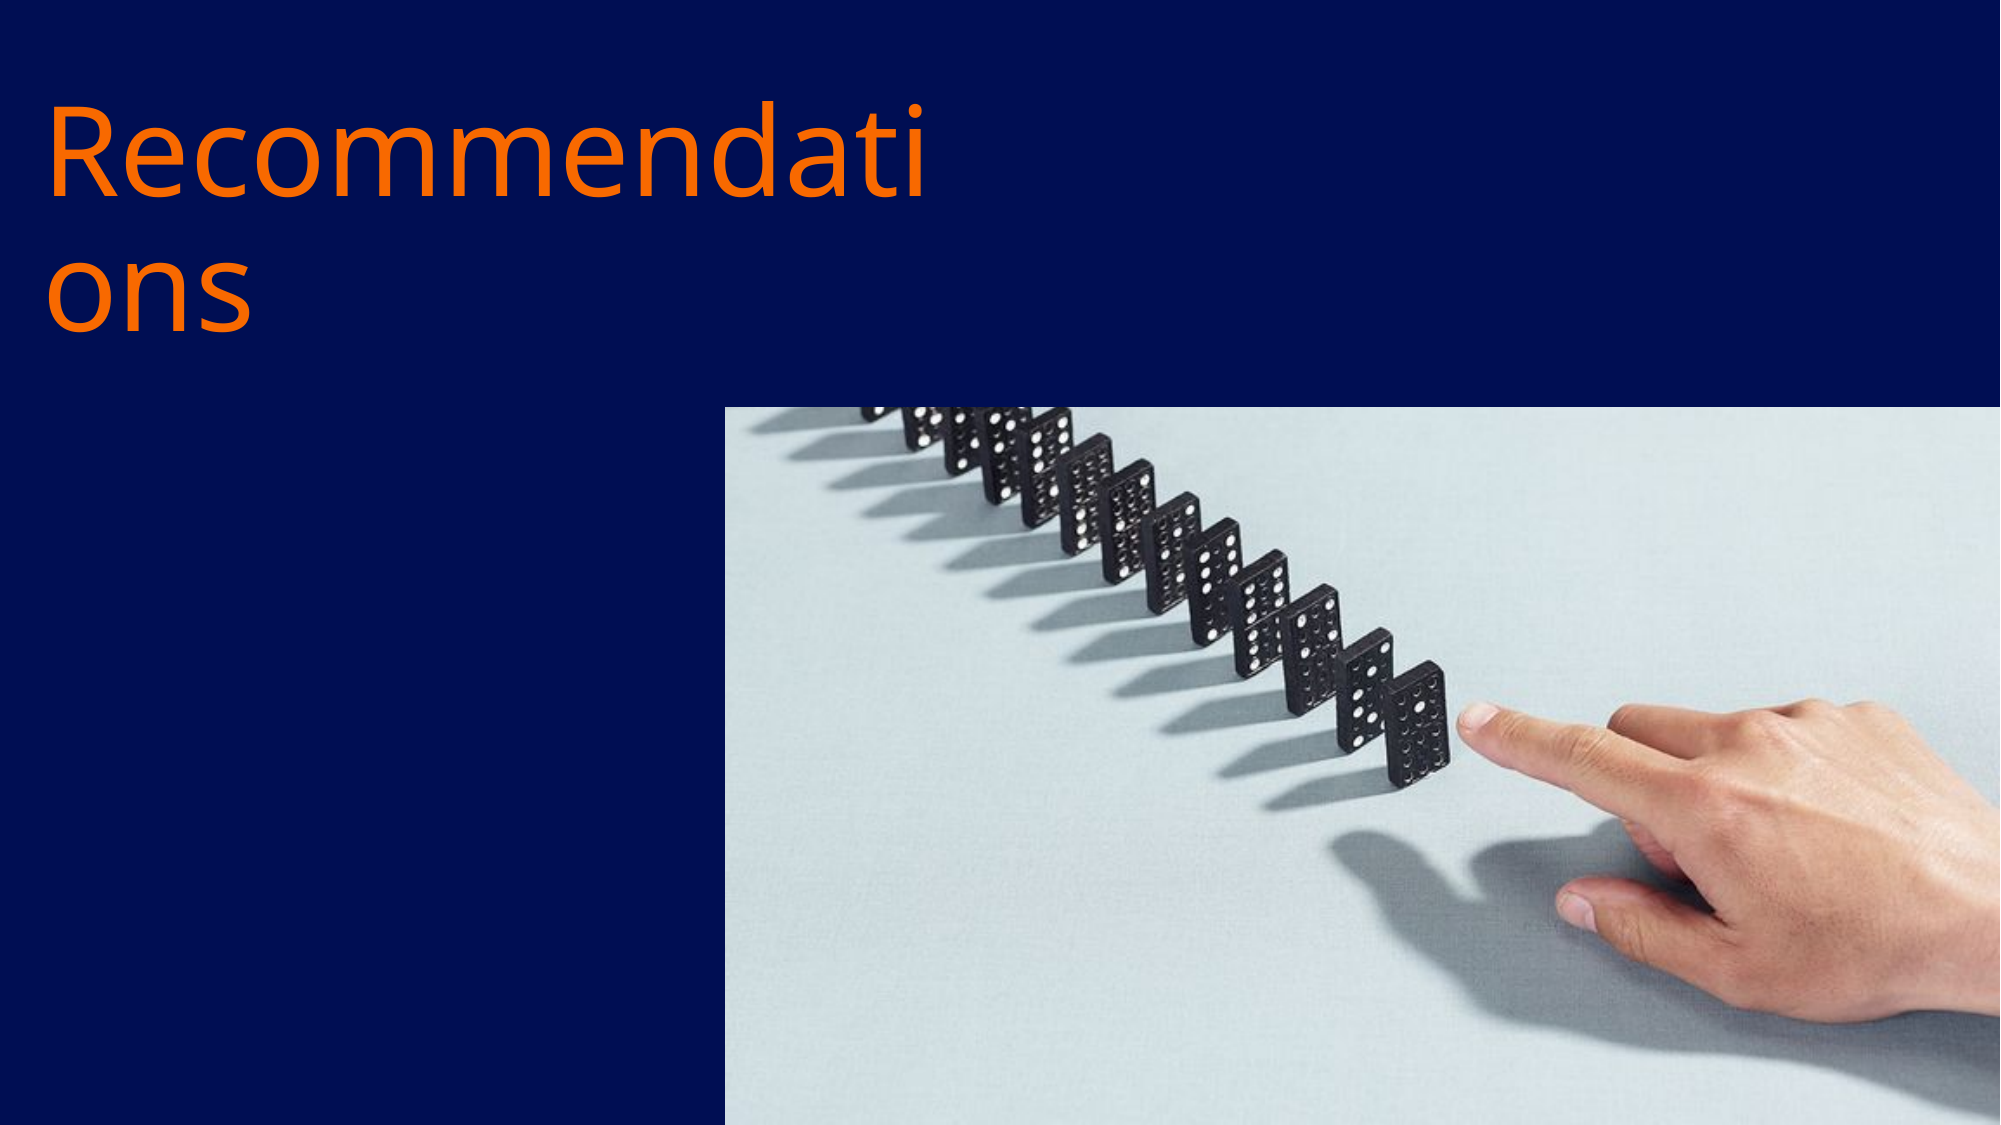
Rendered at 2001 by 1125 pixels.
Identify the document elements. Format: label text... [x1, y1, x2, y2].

picture [724, 407, 2000, 1125]
title Recommendations [27, 21, 1000, 427]
